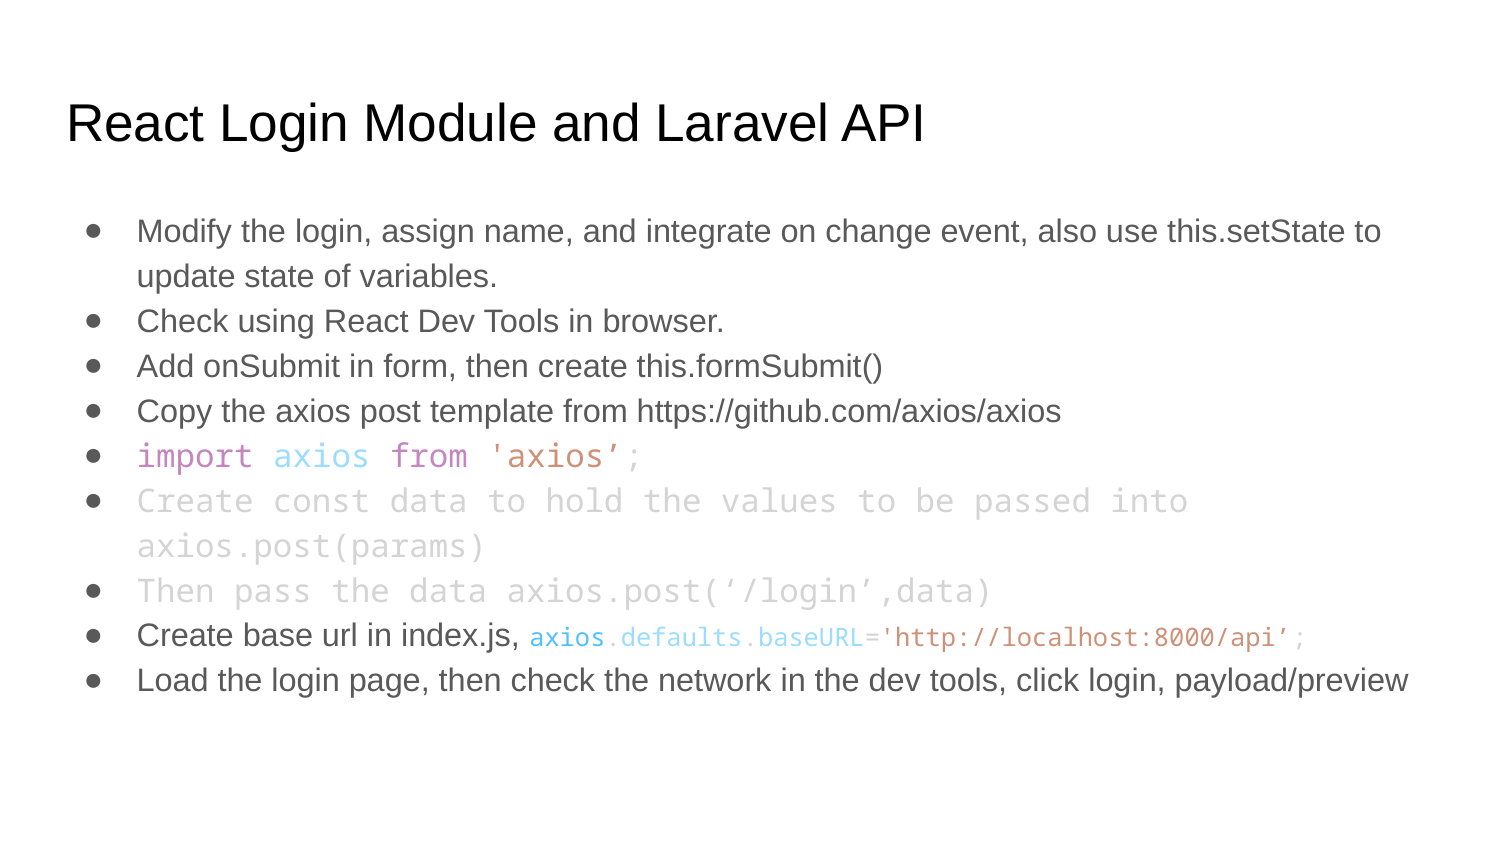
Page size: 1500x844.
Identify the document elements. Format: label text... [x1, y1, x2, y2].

title React Login Module and Laravel API [51, 72, 1449, 167]
list Modify the login, assign name, and integrate on change event, also use this.setState to update state of variables. Check using React Dev Tools in browser. Add onSubmit in form, then create this.formSubmit() Copy the axios post template from https://github.com/axios/axios import axios from 'axios’; Create const data to hold the values to be passed into axios.post(params) Then pass the data axios.post(‘/login’,data) Create base url in index.js, axios.defaults.baseURL='http://localhost:8000/api’; Load the login page, then check the network in the dev tools, click login, payload/preview [51, 189, 1449, 750]
